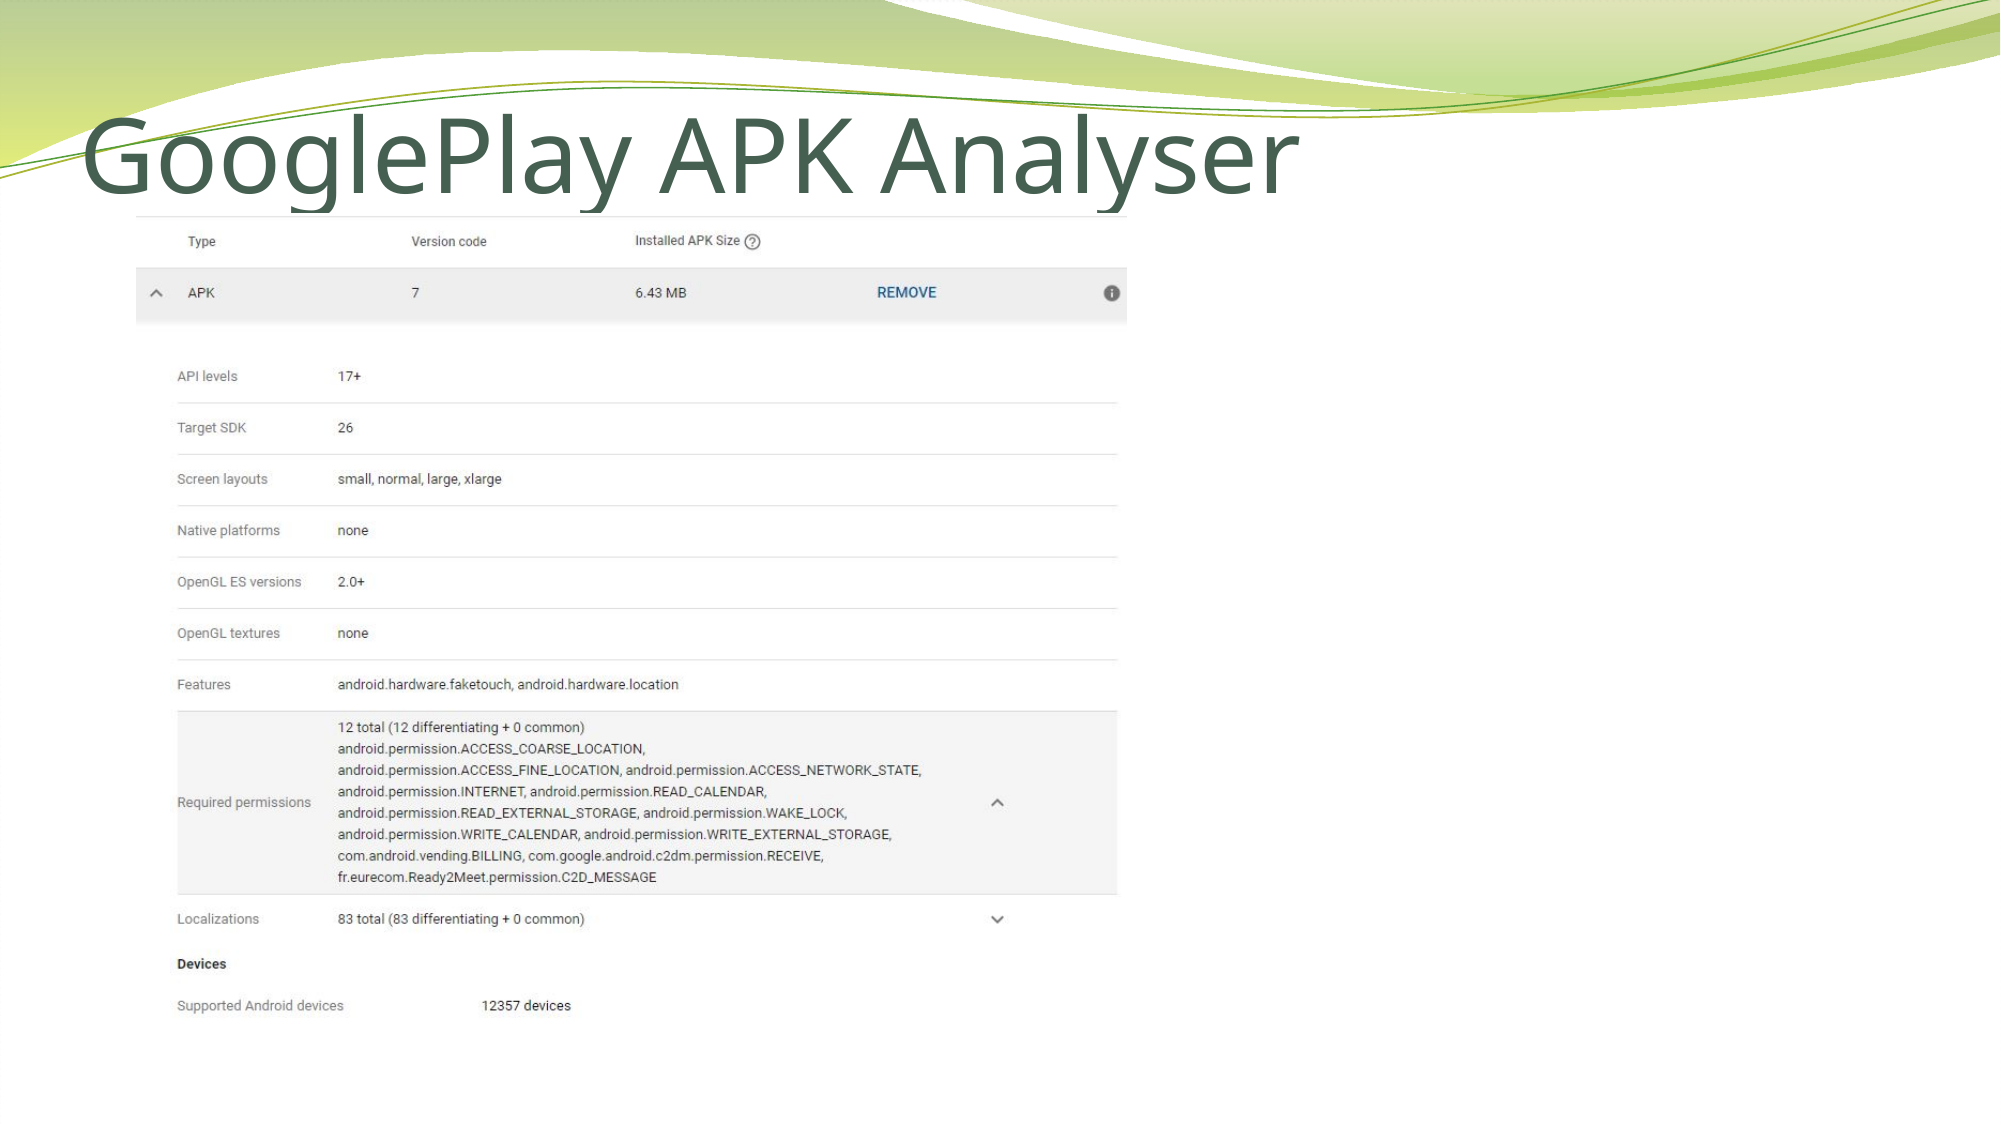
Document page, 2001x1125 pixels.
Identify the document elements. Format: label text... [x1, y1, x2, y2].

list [136, 213, 1127, 1034]
title GooglePlay APK Analyser [79, 0, 1730, 214]
